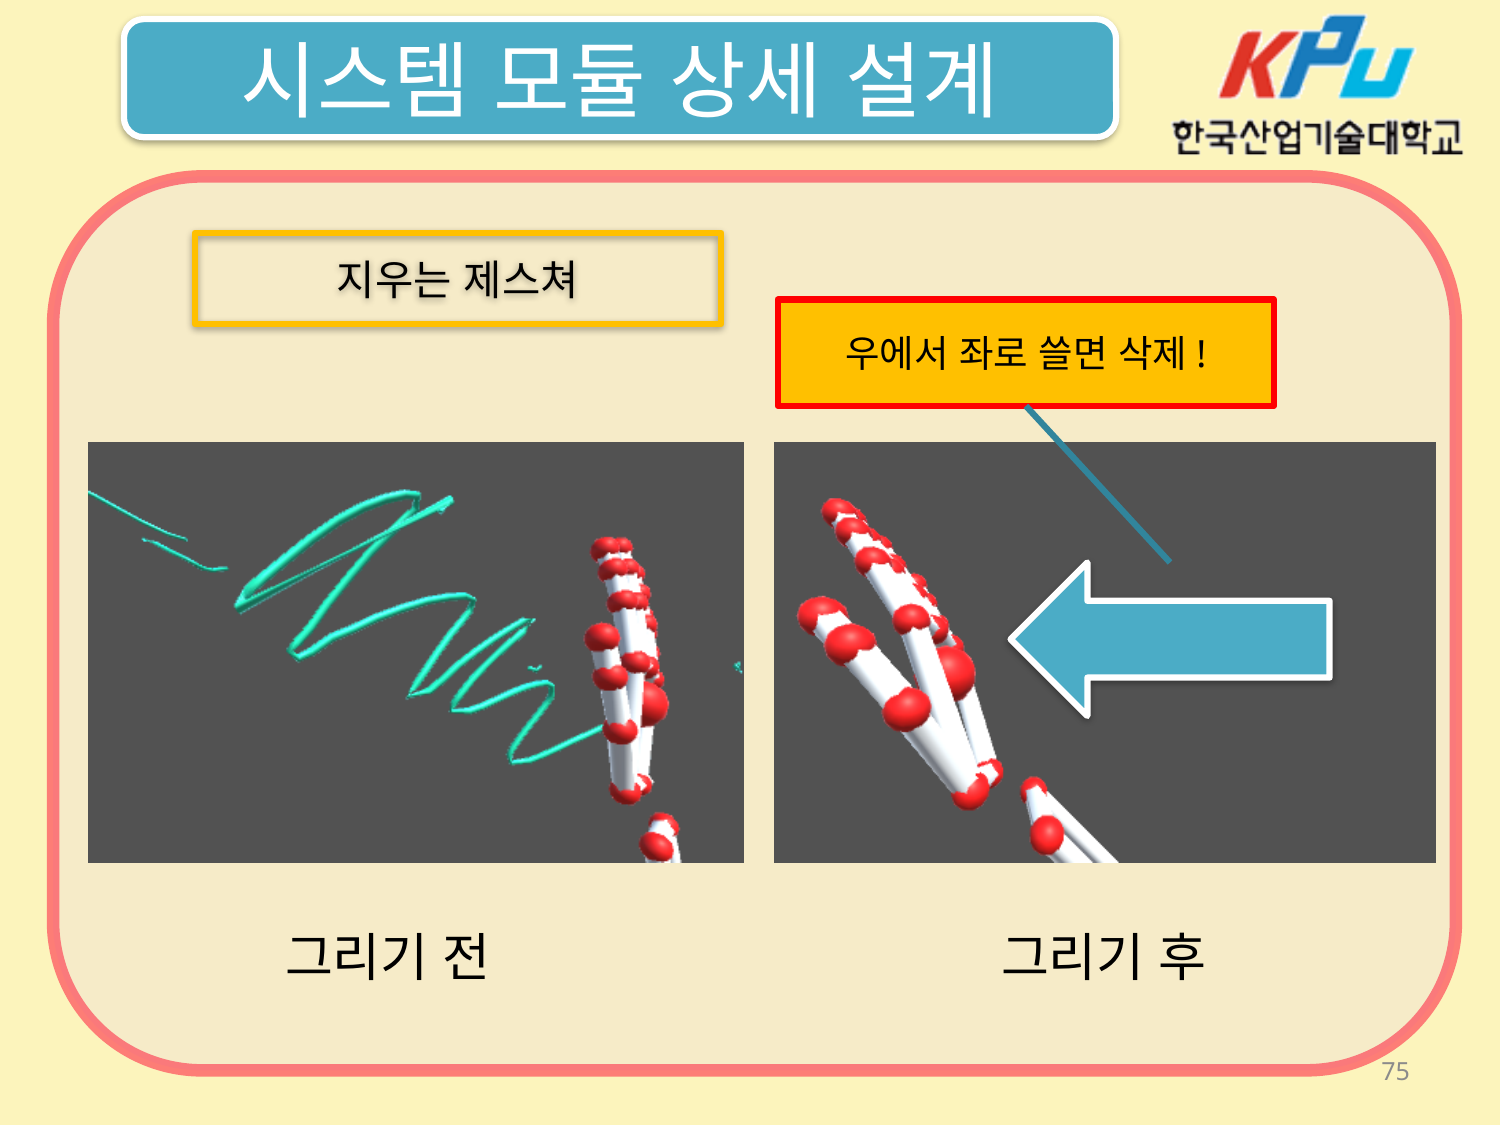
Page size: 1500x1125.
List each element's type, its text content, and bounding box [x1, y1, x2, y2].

text_box 우에서 좌로 쓸면 삭제! [776, 297, 1276, 408]
picture [88, 442, 745, 863]
text_box 그리기 후 [933, 916, 1274, 995]
slide_number 75 [1074, 1042, 1425, 1103]
text_box [50, 174, 1459, 1073]
text_box 지우는 제스쳐 [194, 232, 722, 325]
text_box 그리기 전 [217, 916, 558, 995]
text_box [1025, 405, 1088, 563]
text_box 시스템 모듈 상세 설계 [120, 15, 1110, 141]
picture [774, 442, 1436, 863]
picture [1115, 0, 1500, 158]
